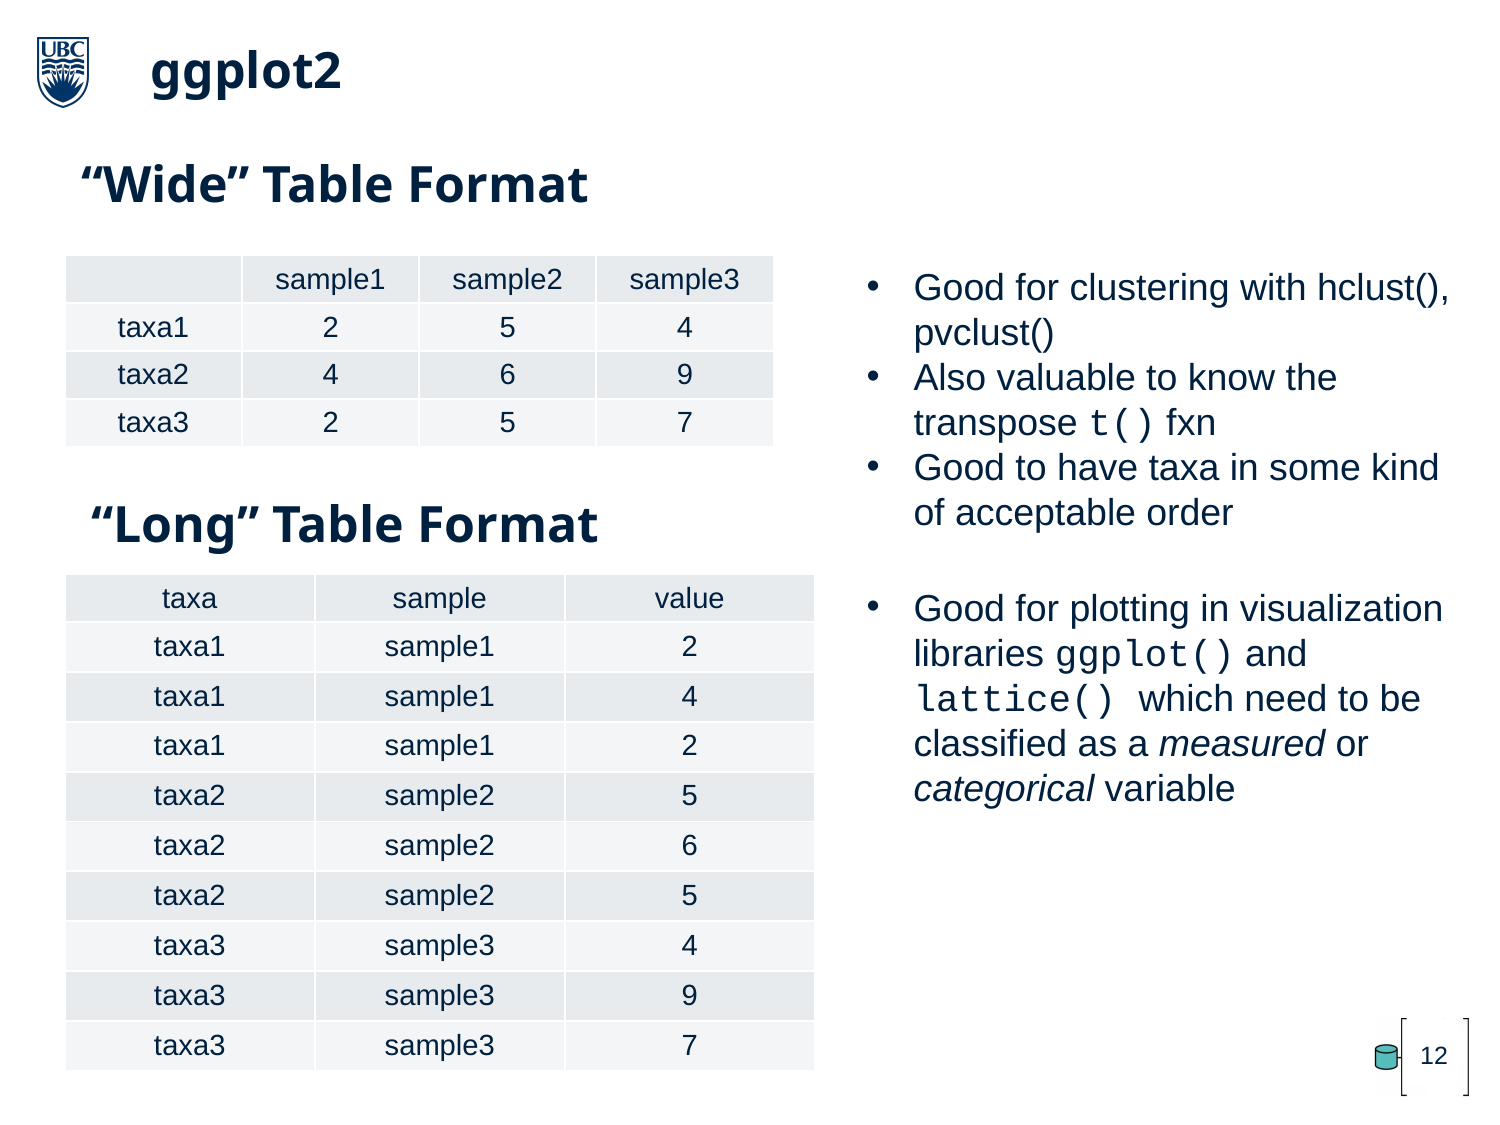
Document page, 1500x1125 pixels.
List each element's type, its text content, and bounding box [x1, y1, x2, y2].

table_cell taxa1 [66, 723, 314, 771]
table_header [66, 256, 241, 302]
table_header value [566, 575, 814, 621]
table_cell 2 [243, 400, 418, 446]
table_cell taxa2 [66, 352, 241, 398]
table_cell taxa3 [66, 922, 314, 970]
table_header taxa [66, 575, 314, 621]
table_cell taxa1 [66, 304, 241, 350]
list “Long” Table Format [76, 485, 1318, 575]
table_cell sample3 [316, 1022, 564, 1070]
table_cell taxa3 [66, 400, 241, 446]
table_cell 2 [243, 304, 418, 350]
table_cell taxa1 [66, 673, 314, 721]
slide_number 12 [1399, 1018, 1469, 1091]
table_cell 6 [566, 822, 814, 870]
table_cell sample1 [316, 623, 564, 671]
table_cell 6 [420, 352, 595, 398]
text_box Good for clustering with hclust(), pvclust() Also valuable to know the transpose t() fxn Good to have taxa in some kind of acceptable order [851, 255, 1492, 540]
table_cell 5 [566, 773, 814, 821]
list “Wide” Table Format [66, 145, 1307, 235]
list ggplot2 [135, 30, 1377, 121]
table_cell 9 [566, 972, 814, 1020]
table_cell sample3 [316, 922, 564, 970]
table_cell 7 [566, 1022, 814, 1070]
picture [37, 37, 89, 108]
table_cell sample1 [316, 673, 564, 721]
table_header sample1 [243, 256, 418, 302]
table_cell sample2 [316, 872, 564, 920]
table_cell sample2 [316, 822, 564, 870]
table_cell taxa3 [66, 972, 314, 1020]
table_cell taxa1 [66, 623, 314, 671]
table_cell 4 [597, 304, 773, 350]
table_cell taxa3 [66, 1022, 314, 1070]
table_cell 9 [597, 352, 773, 398]
table_cell 4 [566, 922, 814, 970]
table_cell taxa2 [66, 773, 314, 821]
table_cell sample1 [316, 723, 564, 771]
text_box Good for plotting in visualization libraries ggplot() and lattice() which need to be classified as a measured or categorical variable [851, 576, 1492, 816]
table_cell 2 [566, 723, 814, 771]
table_header sample2 [420, 256, 595, 302]
table_cell 2 [566, 623, 814, 671]
table_header sample [316, 575, 564, 621]
table_header sample3 [597, 256, 773, 302]
table_cell taxa2 [66, 822, 314, 870]
table_cell 5 [566, 872, 814, 920]
table_cell taxa2 [66, 872, 314, 920]
picture [1374, 1018, 1469, 1097]
table_cell 5 [420, 400, 595, 446]
table_cell 7 [597, 400, 773, 446]
table_cell 4 [566, 673, 814, 721]
table_cell 5 [420, 304, 595, 350]
table_cell sample3 [316, 972, 564, 1020]
table_cell 4 [243, 352, 418, 398]
table_cell sample2 [316, 773, 564, 821]
